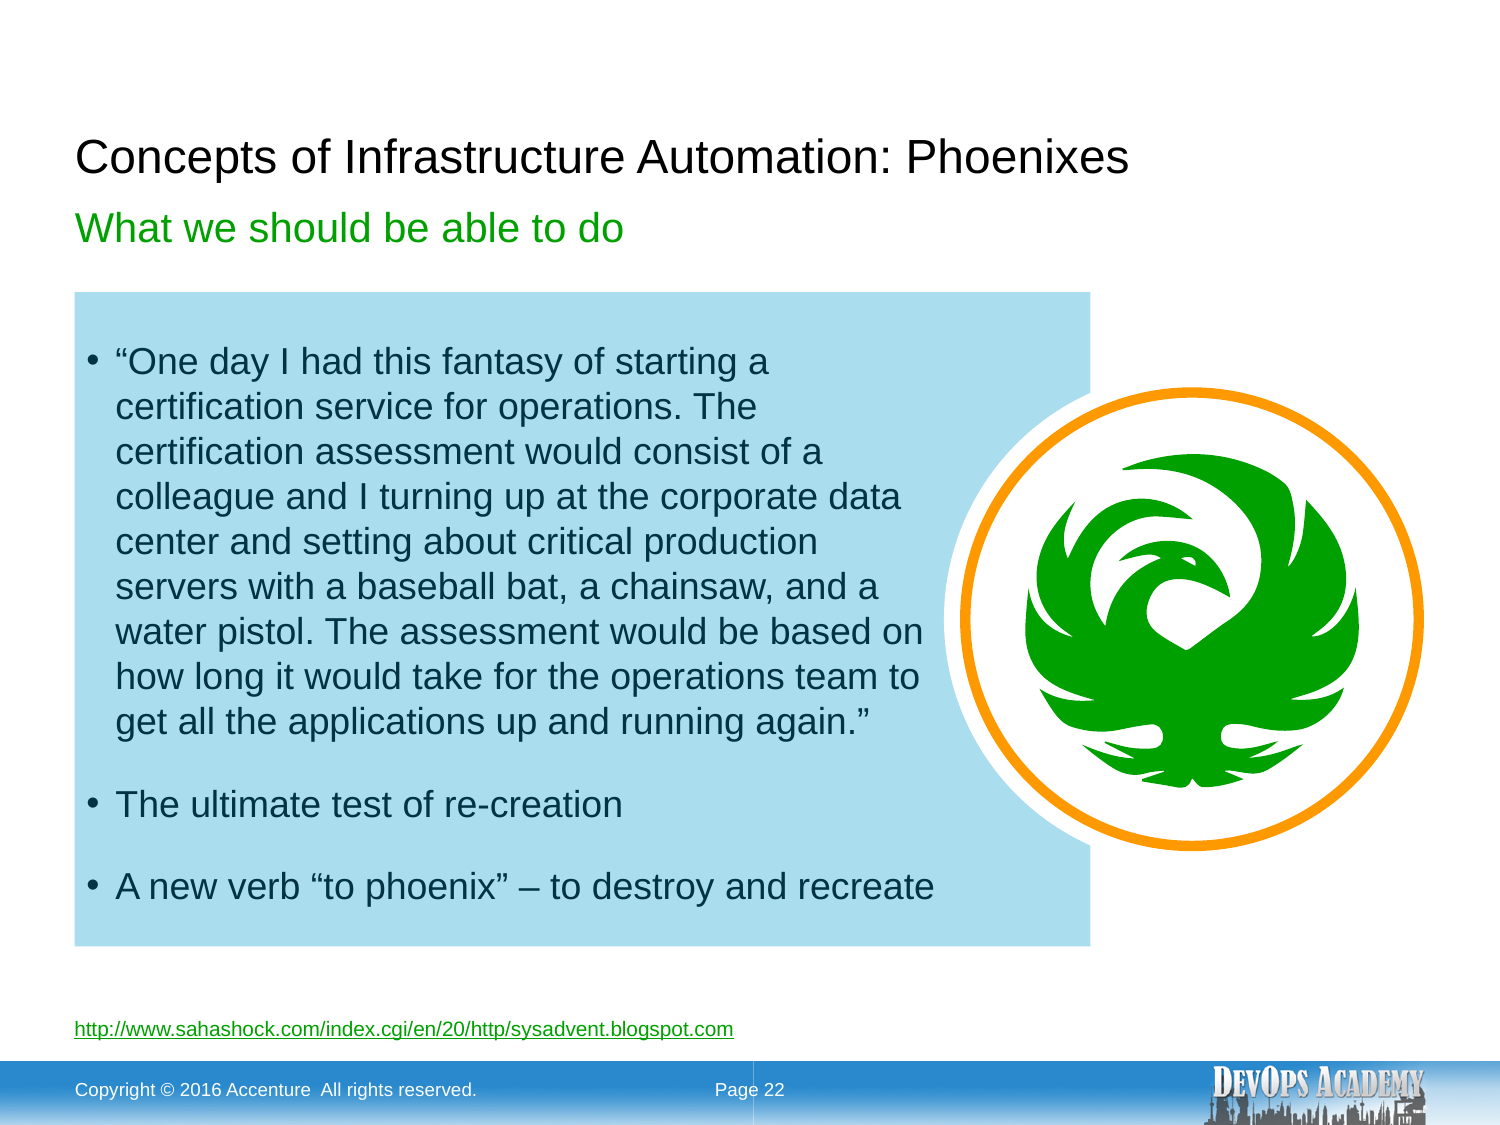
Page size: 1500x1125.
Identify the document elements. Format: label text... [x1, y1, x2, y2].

title Concepts of Infrastructure Automation: Phoenixes [74, 19, 1426, 184]
text_box http://www.sahashock.com/index.cgi/en/20/http/sysadvent.blogspot.com [59, 1008, 1455, 1048]
text_box “One day I had this fantasy of starting a certification service for operations. The certification assessment would consist of a colleague and I turning up at the corporate data center and setting about critical production servers with a baseball bat, a chainsaw, and a water pistol. The assessment would be based on how long it would take for the operations team to get all the applications up and running again.” The ultimate test of re-creation A new verb “to phoenix” – to destroy and recreate [74, 292, 1091, 947]
slide_number Page 22 [693, 1078, 807, 1100]
picture [0, 1061, 1500, 1125]
footer Copyright © 2016 Accenture All rights reserved. [74, 1078, 666, 1100]
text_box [943, 370, 1441, 868]
list What we should be able to do [74, 193, 1426, 259]
